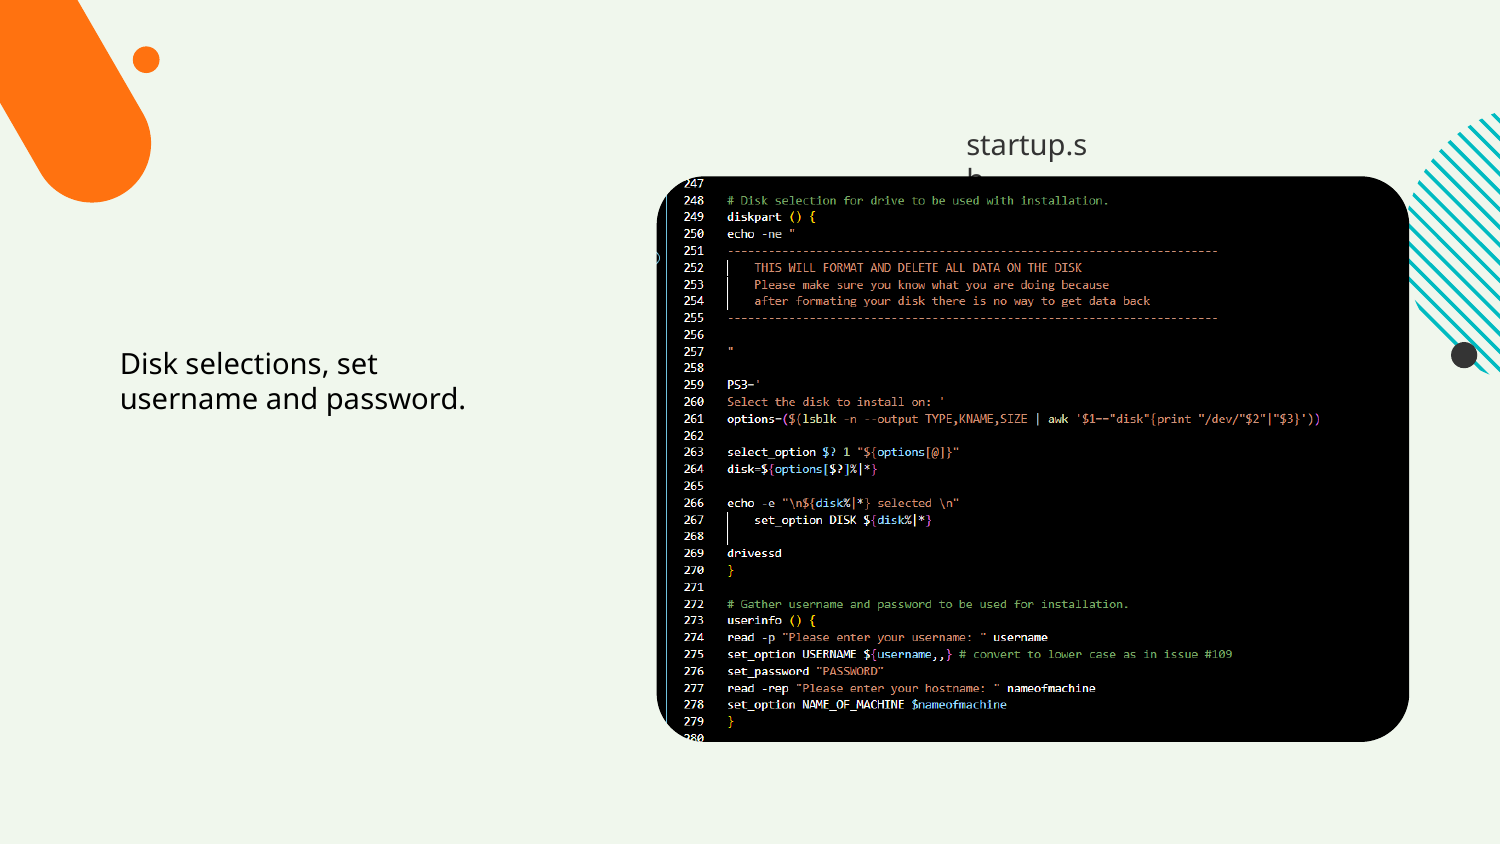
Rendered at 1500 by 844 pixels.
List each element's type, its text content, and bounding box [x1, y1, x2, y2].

text_box startup.sh [951, 111, 1115, 174]
picture [656, 176, 1410, 743]
text_box Disk selections, set username and password. [104, 337, 490, 423]
